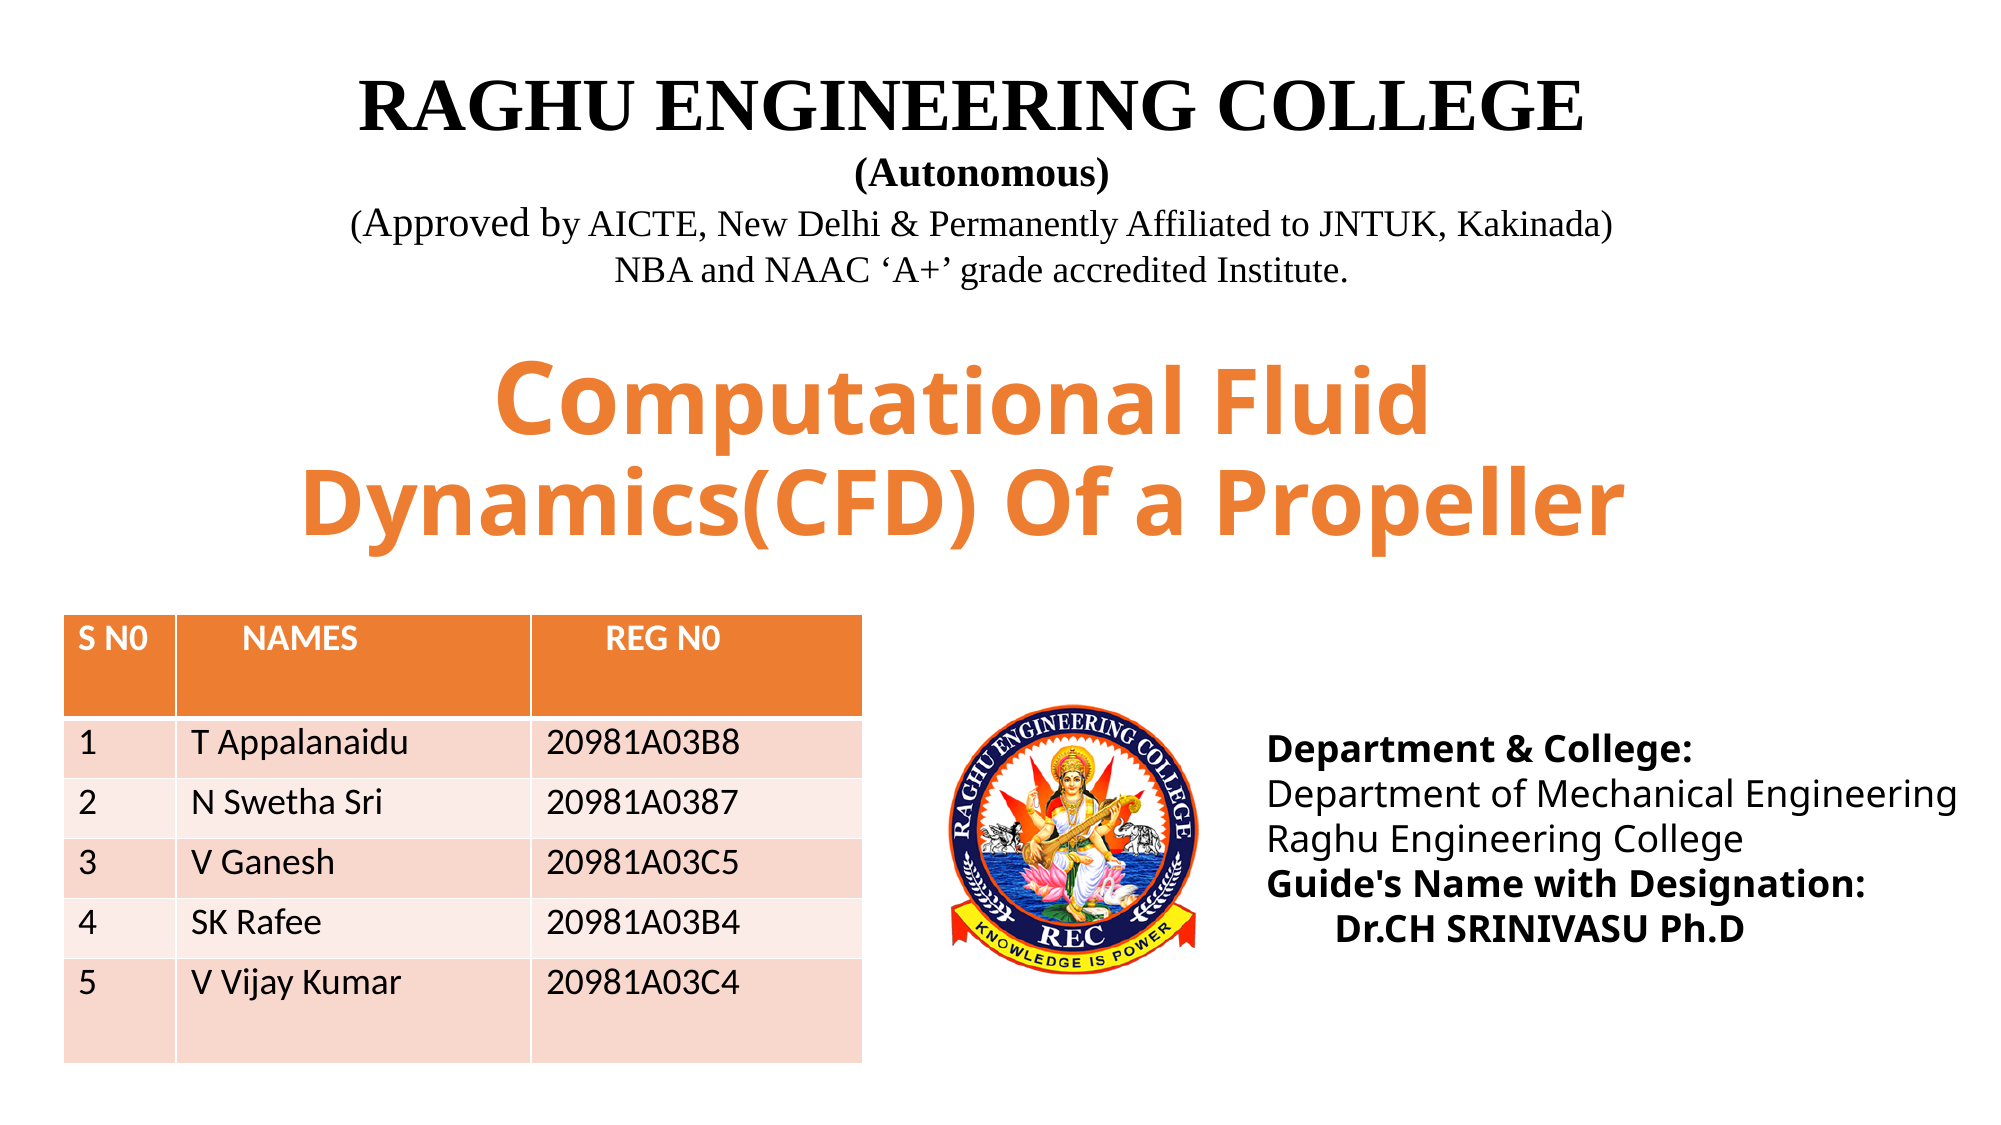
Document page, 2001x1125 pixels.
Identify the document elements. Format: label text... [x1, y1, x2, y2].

table_cell 1 [64, 721, 175, 778]
table_cell T Appalanaidu [177, 721, 530, 778]
table_cell SK Rafee [177, 899, 530, 958]
table_cell 20981A03C5 [532, 839, 862, 898]
text_box RAGHU ENGINEERING COLLEGE (Autonomous) (approved by AICTE, New Delhi & Permanently Affiliated to JNTUK, Kakinada) NBA and NAAC ‘A+’ grade accredited Institute. [249, 47, 1715, 348]
picture [893, 659, 1252, 1018]
table_cell 5 [64, 959, 175, 1063]
table_cell N Swetha Sri [177, 779, 530, 838]
table_header S N0 [64, 615, 175, 716]
table_cell 20981A0387 [532, 779, 862, 838]
table_cell V Vijay Kumar [177, 959, 530, 1063]
table_header REG N0 [532, 615, 862, 716]
table_cell V Ganesh [177, 839, 530, 898]
table_cell 20981A03B8 [532, 721, 862, 778]
table_cell 20981A03B4 [532, 899, 862, 958]
title Computational Fluid Dynamics(CFD) Of a Propeller [263, 348, 1664, 563]
table_header NAMES [177, 615, 530, 716]
table_cell 20981A03C4 [532, 959, 862, 1063]
table_cell 3 [64, 839, 175, 898]
text_box Department & College: Department of Mechanical Engineering Raghu Engineering College Guide's Name with Designation: Dr.CH SRINIVASU Ph.D [1252, 717, 2000, 958]
table_cell 4 [64, 899, 175, 958]
table_cell 2 [64, 779, 175, 838]
